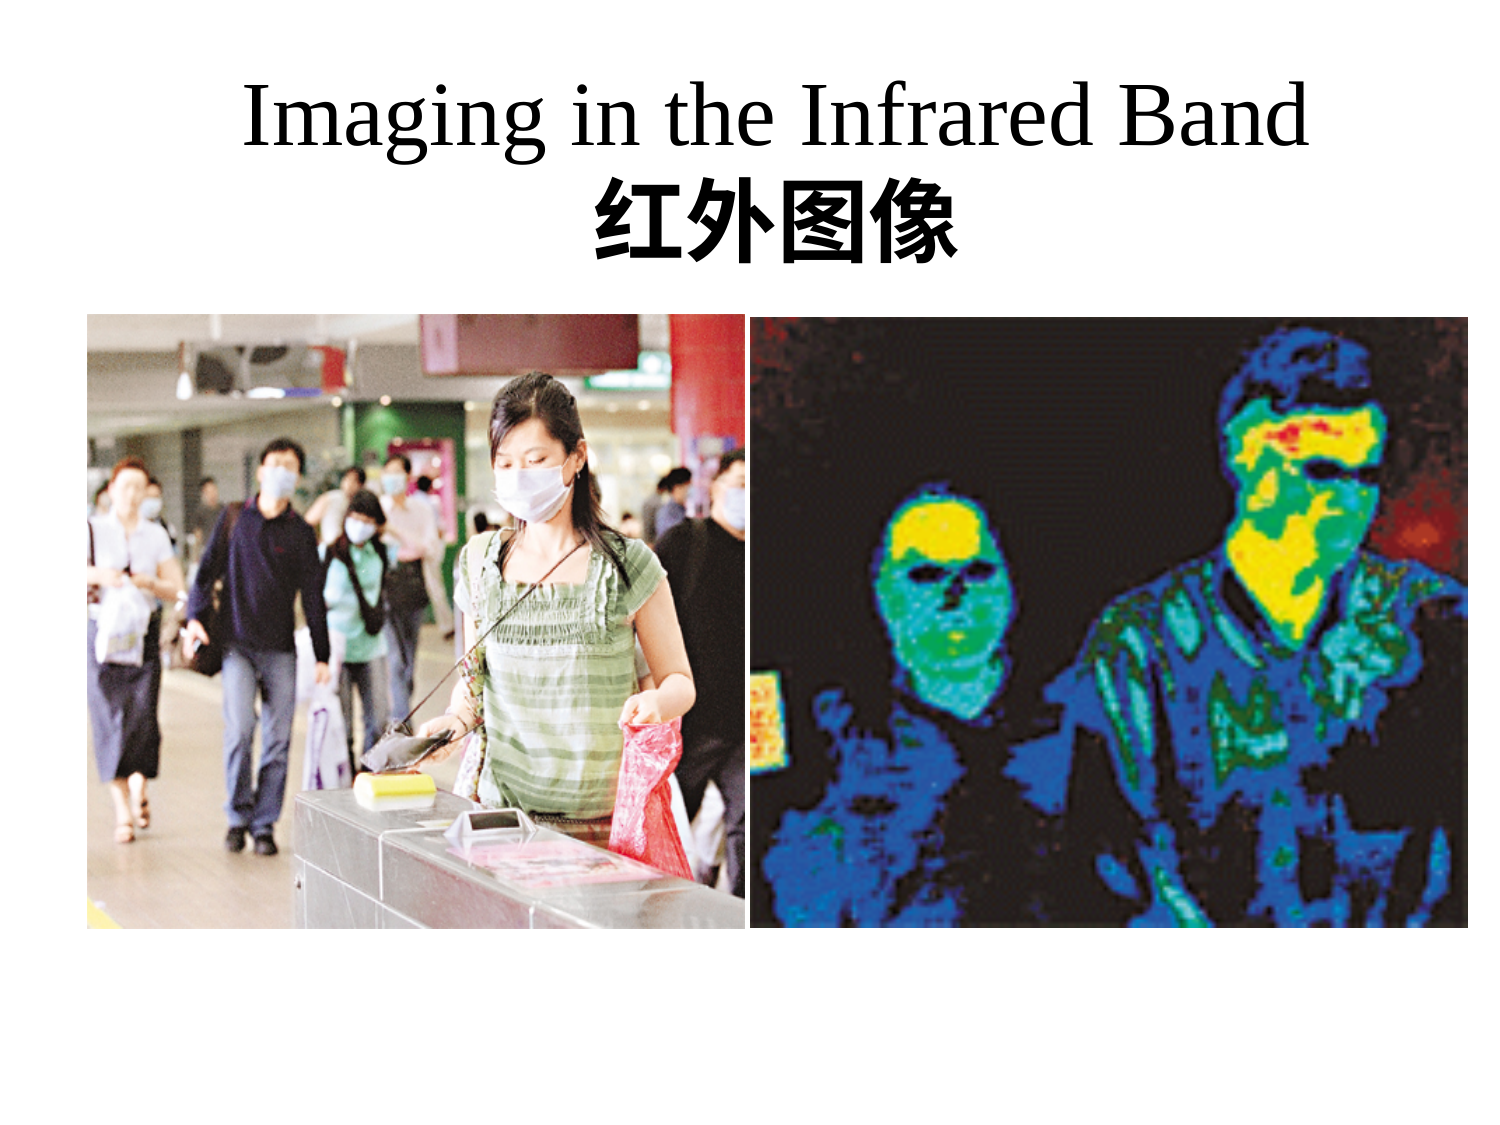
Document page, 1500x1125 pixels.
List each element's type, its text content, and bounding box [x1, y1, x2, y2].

picture [749, 316, 1468, 928]
picture [87, 314, 746, 929]
text_box Imaging in the Infrared Band 红外图像 [226, 46, 1328, 282]
